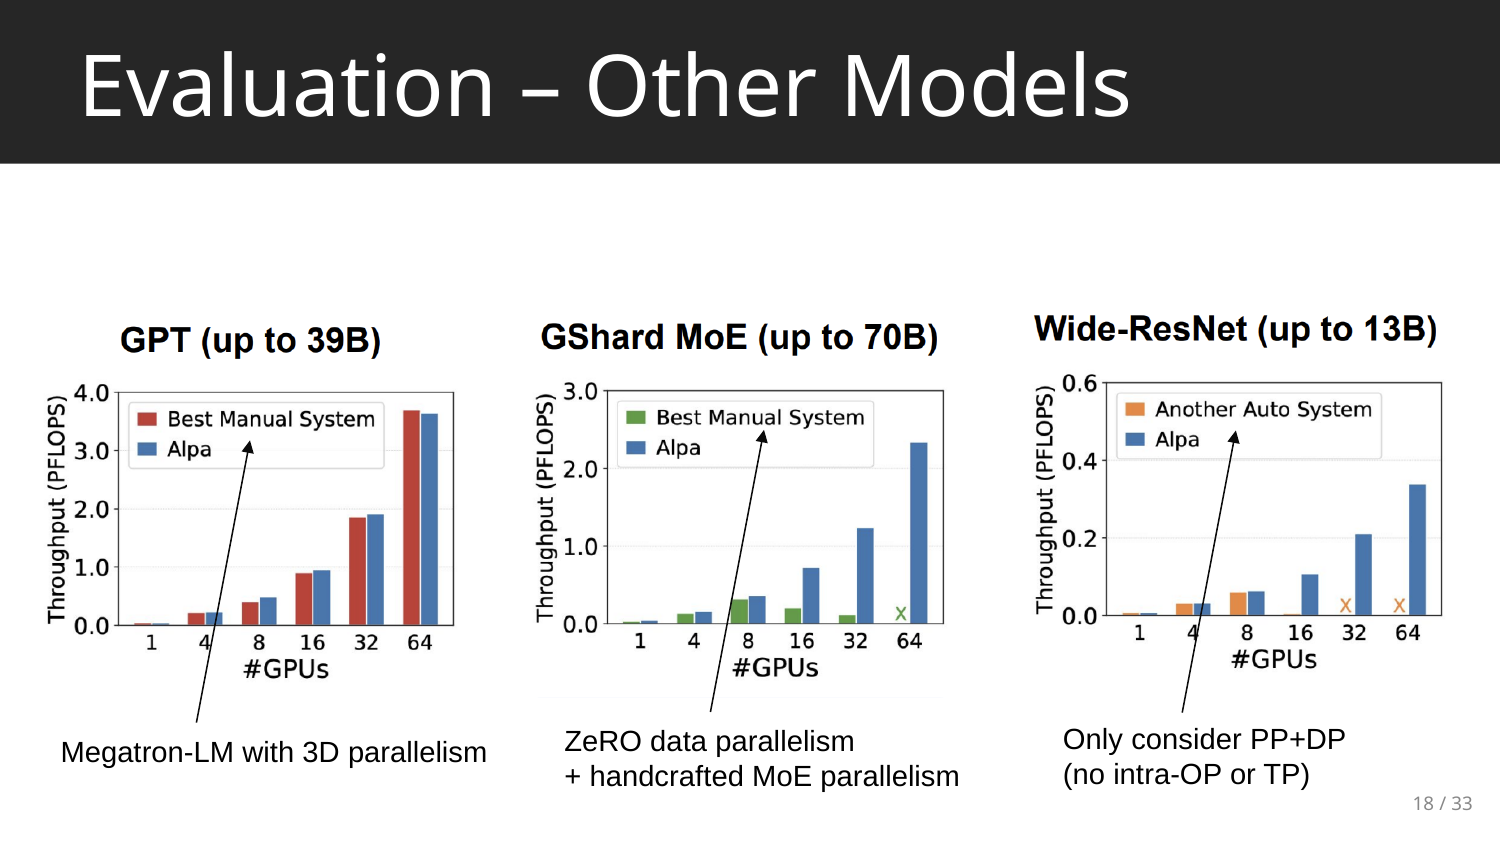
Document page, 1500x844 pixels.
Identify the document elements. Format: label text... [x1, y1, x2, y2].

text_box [196, 440, 251, 723]
title Evaluation – Other Models [0, 0, 1500, 164]
text_box Only consider PP+DP (no intra-OP or TP) [1048, 713, 1362, 798]
slide_number 18 / 33 [1133, 782, 1484, 827]
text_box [710, 429, 765, 713]
text_box Megatron-LM with 3D parallelism [45, 725, 504, 776]
text_box ZeRO data parallelism + handcrafted MoE parallelism [549, 714, 976, 800]
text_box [1182, 430, 1237, 713]
picture [996, 293, 1475, 681]
picture [0, 293, 478, 694]
picture [503, 293, 971, 698]
